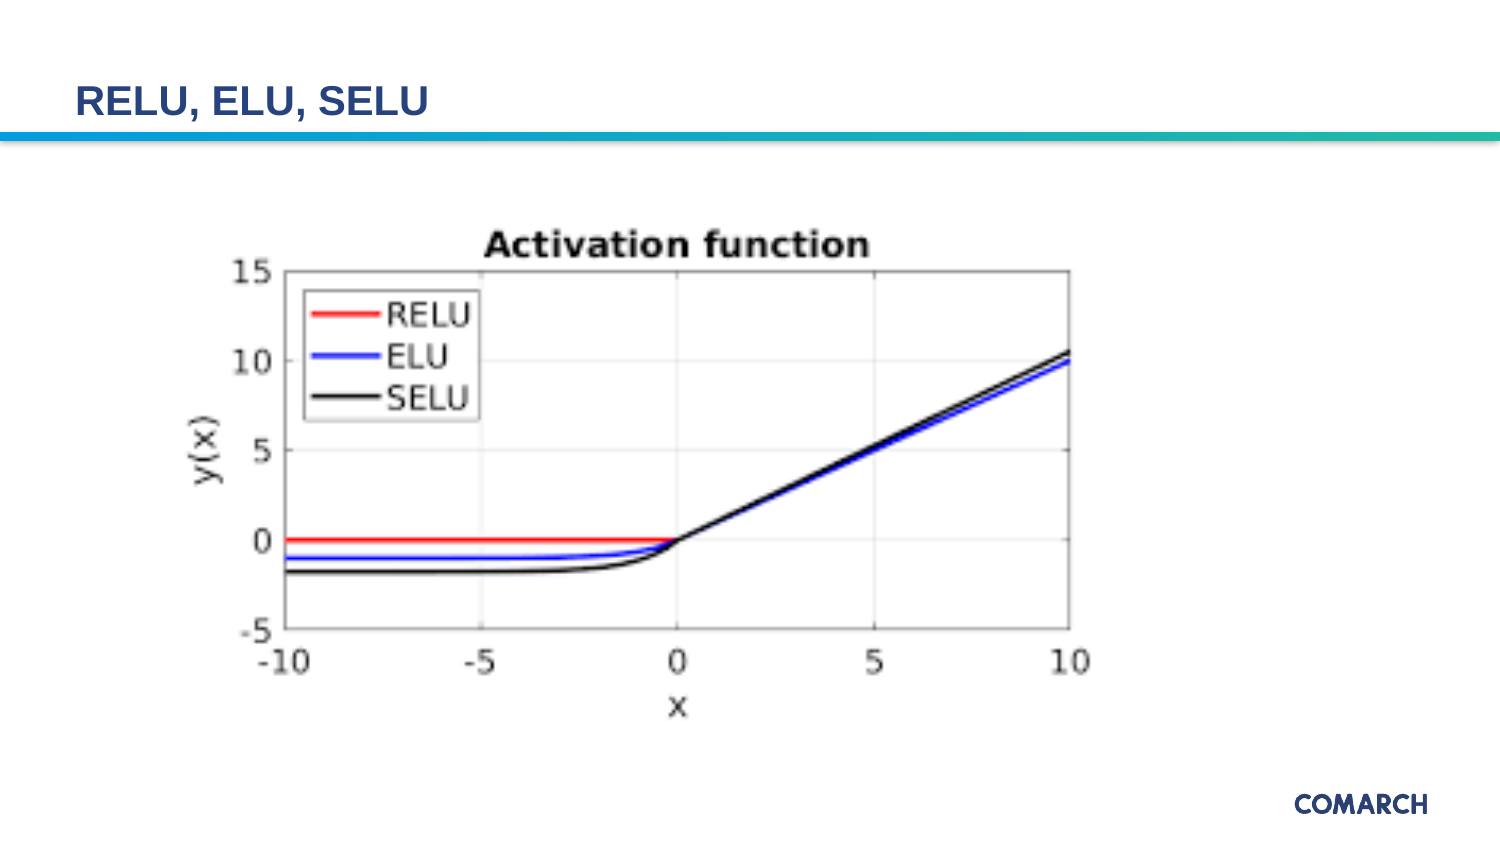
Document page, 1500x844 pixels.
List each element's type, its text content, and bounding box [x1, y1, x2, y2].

list RELU, ELU, SELU [75, 17, 1427, 132]
picture [153, 220, 1167, 728]
picture [1294, 793, 1427, 814]
